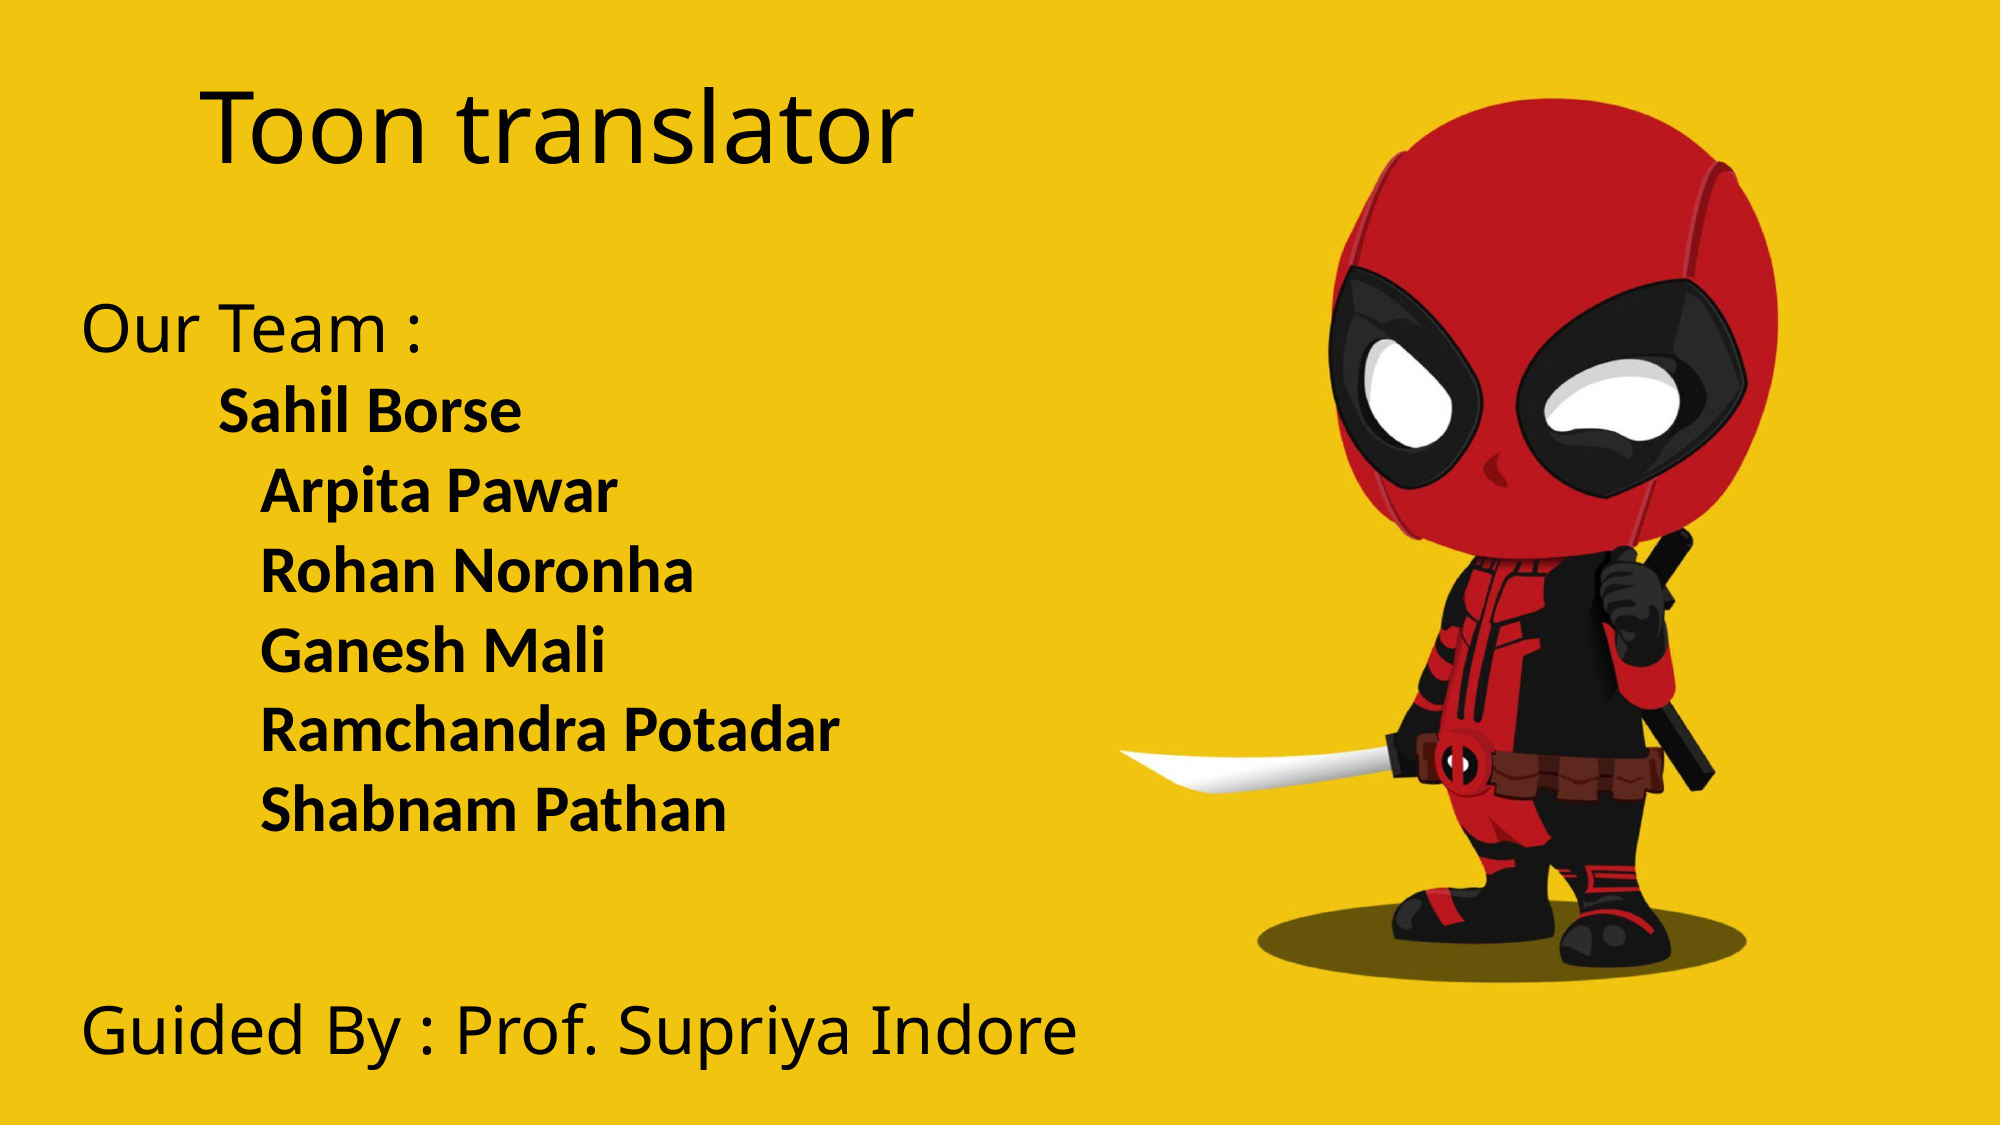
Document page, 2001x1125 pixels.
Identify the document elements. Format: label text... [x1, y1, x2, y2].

text_box Guided By : Prof. Supriya Indore [65, 980, 1272, 1076]
text_box Toon translator [184, 56, 1354, 191]
picture [0, 0, 2001, 1125]
text_box Our Team : Sahil Borse Arpita Pawar Rohan Noronha Ganesh Mali Ramchandra Potadar Shabnam Pathan [65, 278, 1235, 933]
